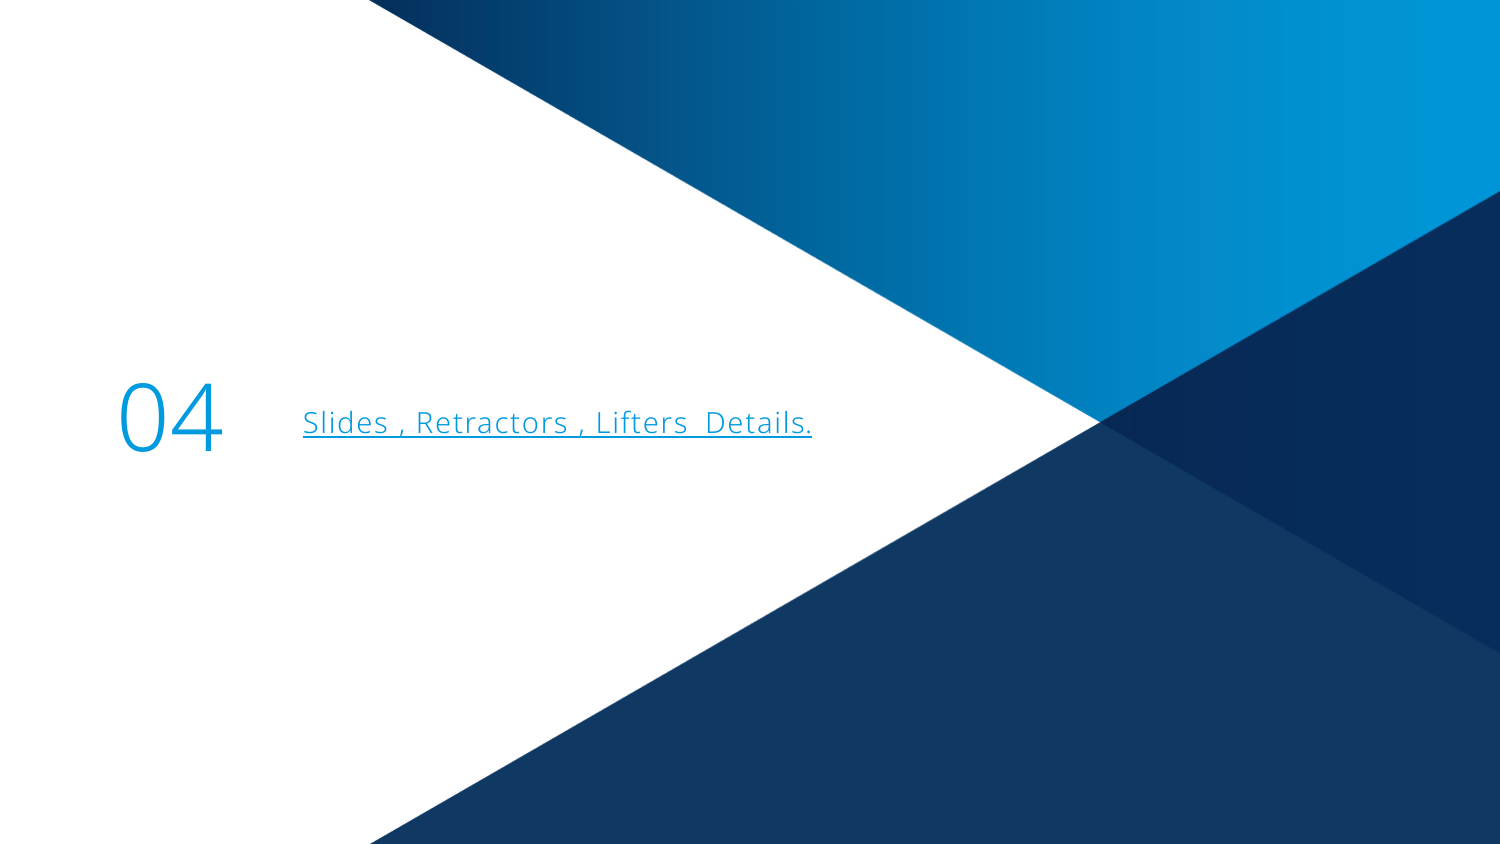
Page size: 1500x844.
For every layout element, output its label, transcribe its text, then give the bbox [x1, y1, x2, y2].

picture [0, 0, 1500, 844]
list 04 [51, 357, 224, 471]
title Slides , Retractors , Lifters Details. [303, 384, 840, 491]
